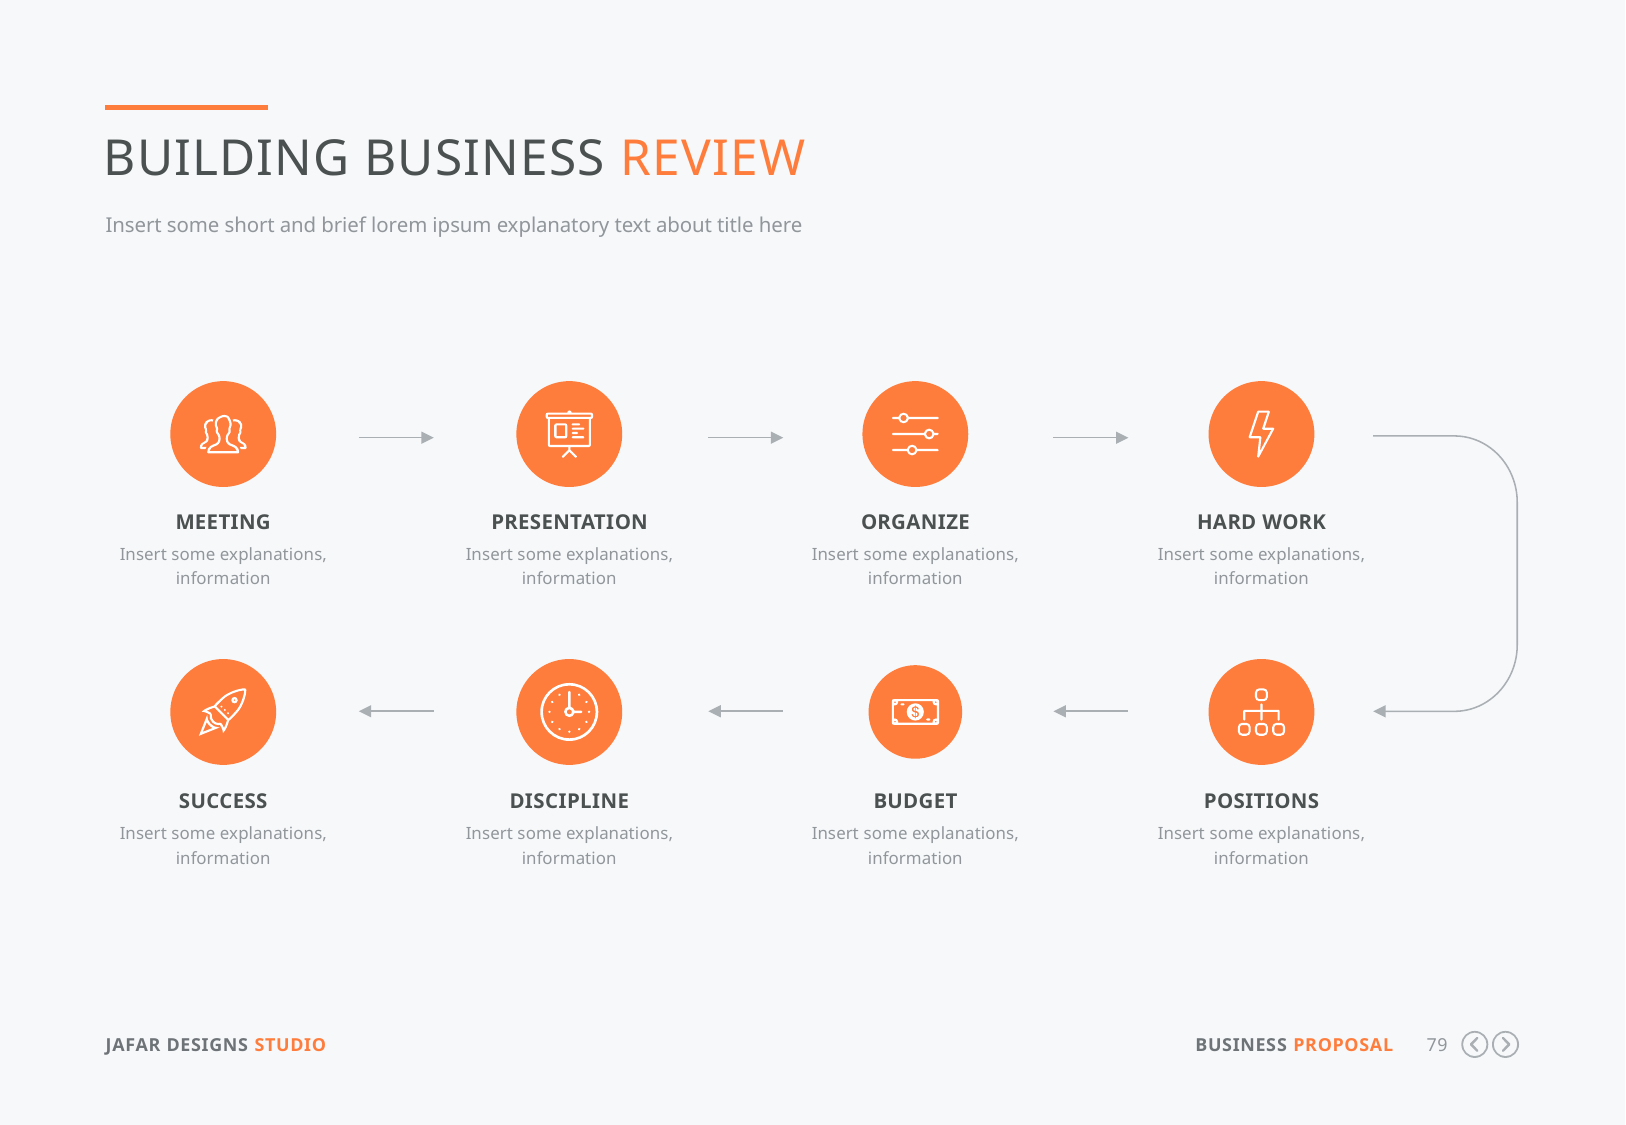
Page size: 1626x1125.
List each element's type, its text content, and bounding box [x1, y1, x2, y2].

list Insert some short and brief lorem ipsum explanatory text about title here [105, 209, 1519, 241]
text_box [1146, 659, 1377, 869]
list Building business Review [103, 125, 1518, 188]
text_box [1373, 434, 1519, 718]
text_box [108, 381, 339, 589]
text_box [800, 665, 1031, 869]
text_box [454, 381, 685, 589]
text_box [454, 659, 685, 869]
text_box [1146, 381, 1377, 589]
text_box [800, 381, 1031, 589]
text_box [108, 659, 339, 869]
